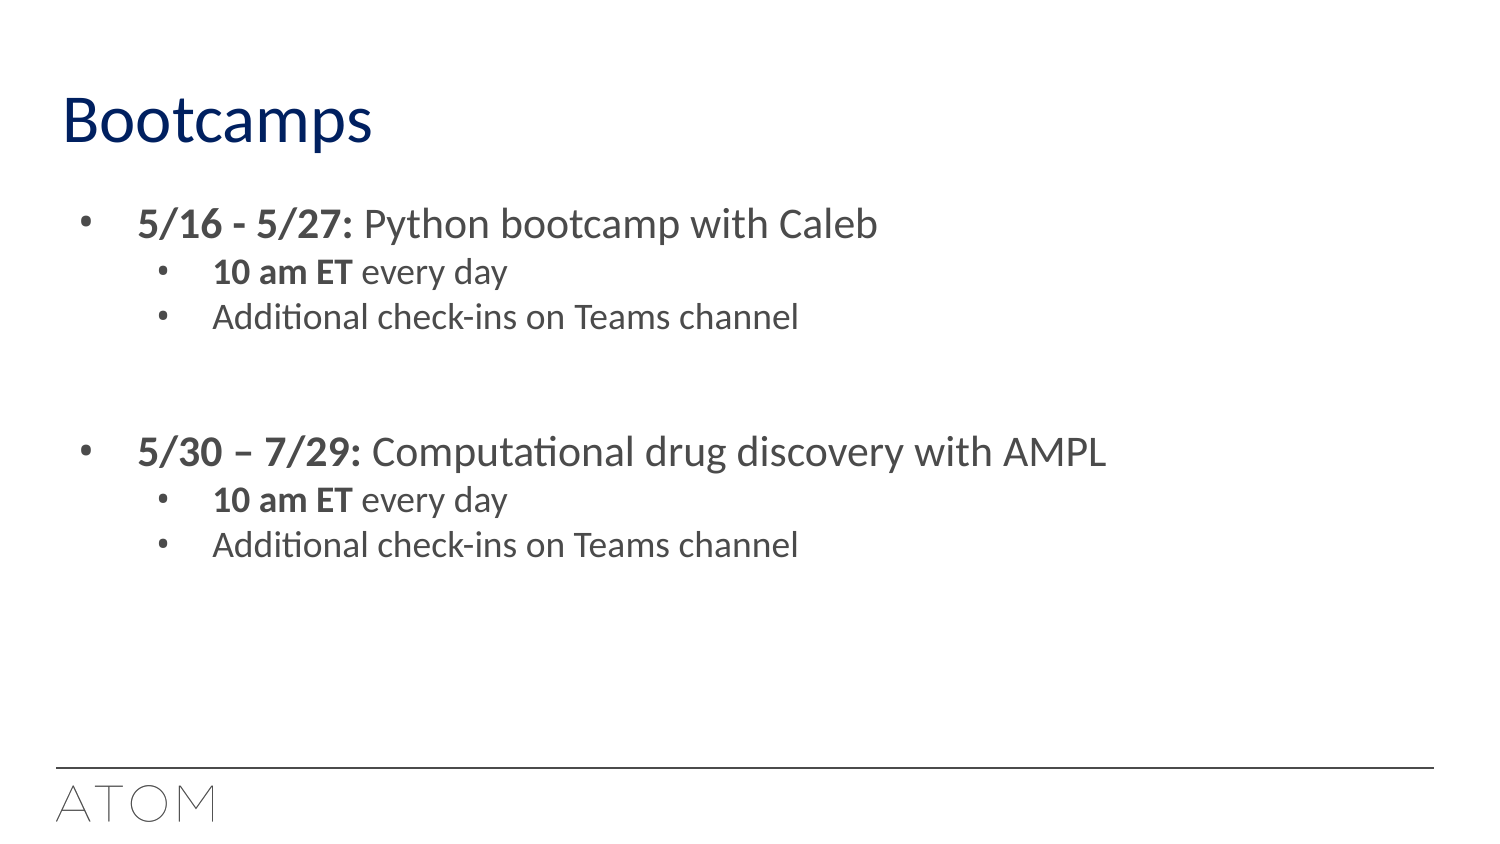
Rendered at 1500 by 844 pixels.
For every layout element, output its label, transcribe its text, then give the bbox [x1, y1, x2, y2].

list 5/16 - 5/27: Python bootcamp with Caleb 10 am ET every day Additional check-ins on Teams channel 5/30 – 7/29: Computational drug discovery with AMPL 10 am ET every day Additional check-ins on Teams channel [51, 189, 1449, 750]
title Bootcamps [51, 72, 1449, 167]
picture [56, 785, 213, 822]
